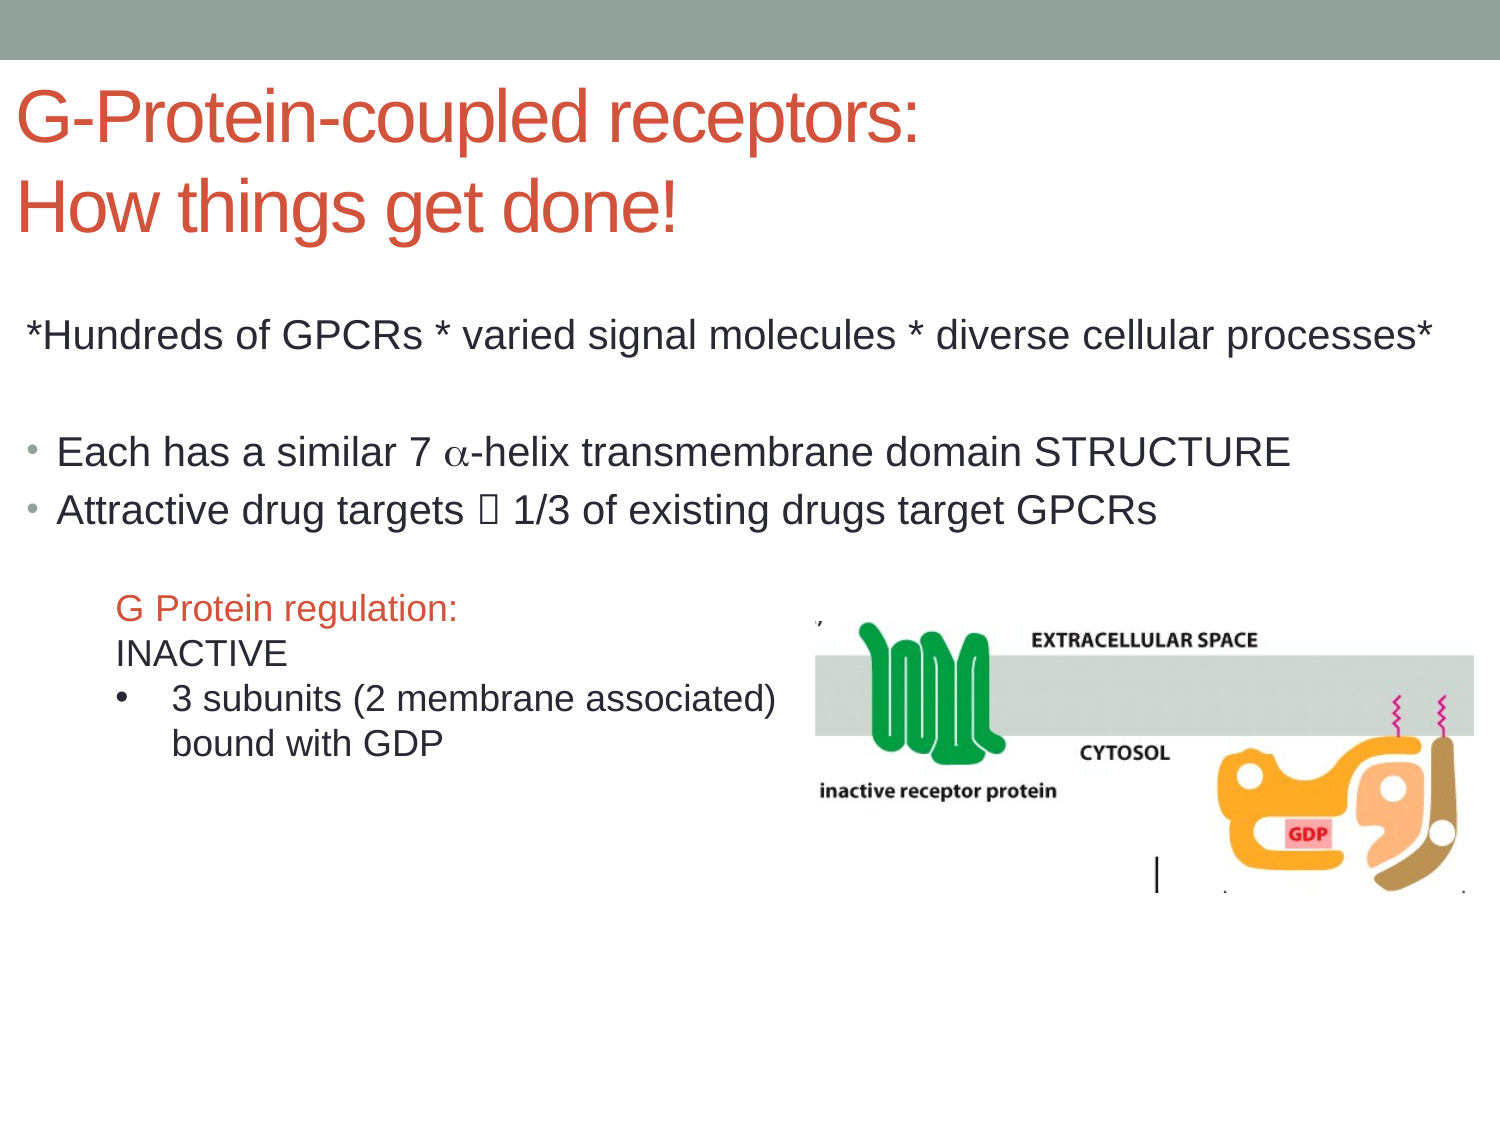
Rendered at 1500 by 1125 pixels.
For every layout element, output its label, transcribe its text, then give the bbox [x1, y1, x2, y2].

text_box G Protein regulation: INACTIVE 3 subunits (2 membrane associated) bound with GDP [100, 576, 816, 862]
list *Hundreds of GPCRs * varied signal molecules * diverse cellular processes* Each has a similar 7 a-helix transmembrane domain STRUCTURE Attractive drug targets  1/3 of existing drugs target GPCRs [11, 300, 1492, 1101]
picture [815, 620, 1475, 893]
title G-Protein-coupled receptors: How things get done! [0, 76, 1500, 240]
